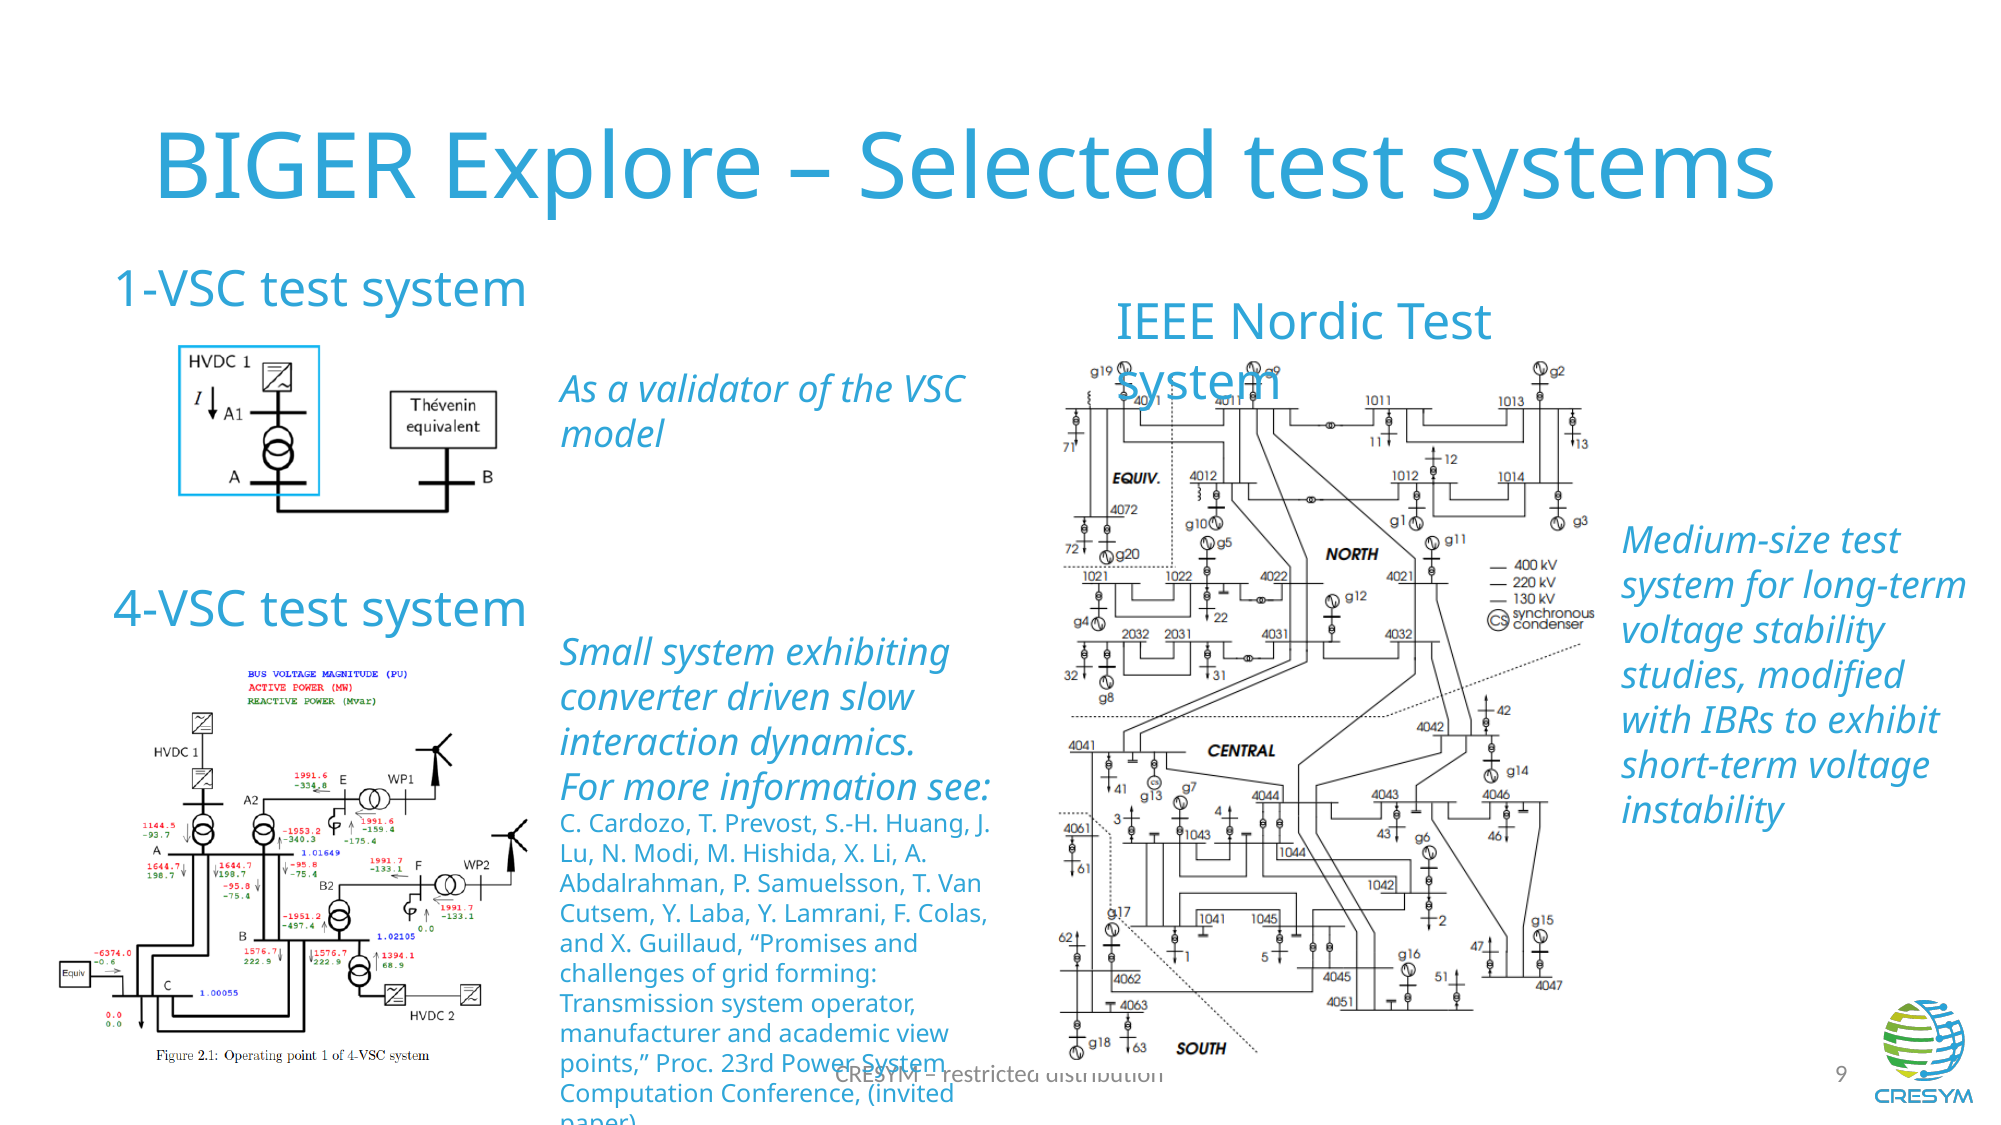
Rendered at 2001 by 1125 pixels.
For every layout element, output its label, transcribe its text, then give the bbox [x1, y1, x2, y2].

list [1034, 333, 1607, 1073]
text_box 1-VSC test system [98, 249, 572, 324]
text_box As a validator of the VSC model [545, 357, 1018, 463]
text_box Small system exhibiting converter driven slow interaction dynamics. For more information see: C. Cardozo, T. Prevost, S.-H. Huang, J. Lu, N. Modi, M. Hishida, X. Li, A. Abdalrahman, P. Samuelsson, T. Van Cutsem, Y. Laba, Y. Lamrani, F. Colas, and X. Guillaud, “Promises and challenges of grid forming: Transmission system operator, manufacturer and academic view points,” Proc. 23rd Power System Computation Conference, (invited paper) [544, 620, 1035, 1125]
title BIGER Explore – Selected test systems [137, 59, 1863, 278]
slide_number 9 [1412, 1042, 1863, 1103]
footer CRESYM – restricted distribution [1035, 1073, 1338, 1103]
picture [140, 327, 530, 518]
text_box 4-VSC test system [98, 568, 572, 644]
picture [45, 660, 546, 1073]
text_box Medium-size test system for long-term voltage stability studies, modified with IBRs to exhibit short-term voltage instability [1607, 508, 2000, 839]
picture [1875, 1000, 1973, 1103]
text_box IEEE Nordic Test system [1101, 282, 1623, 417]
